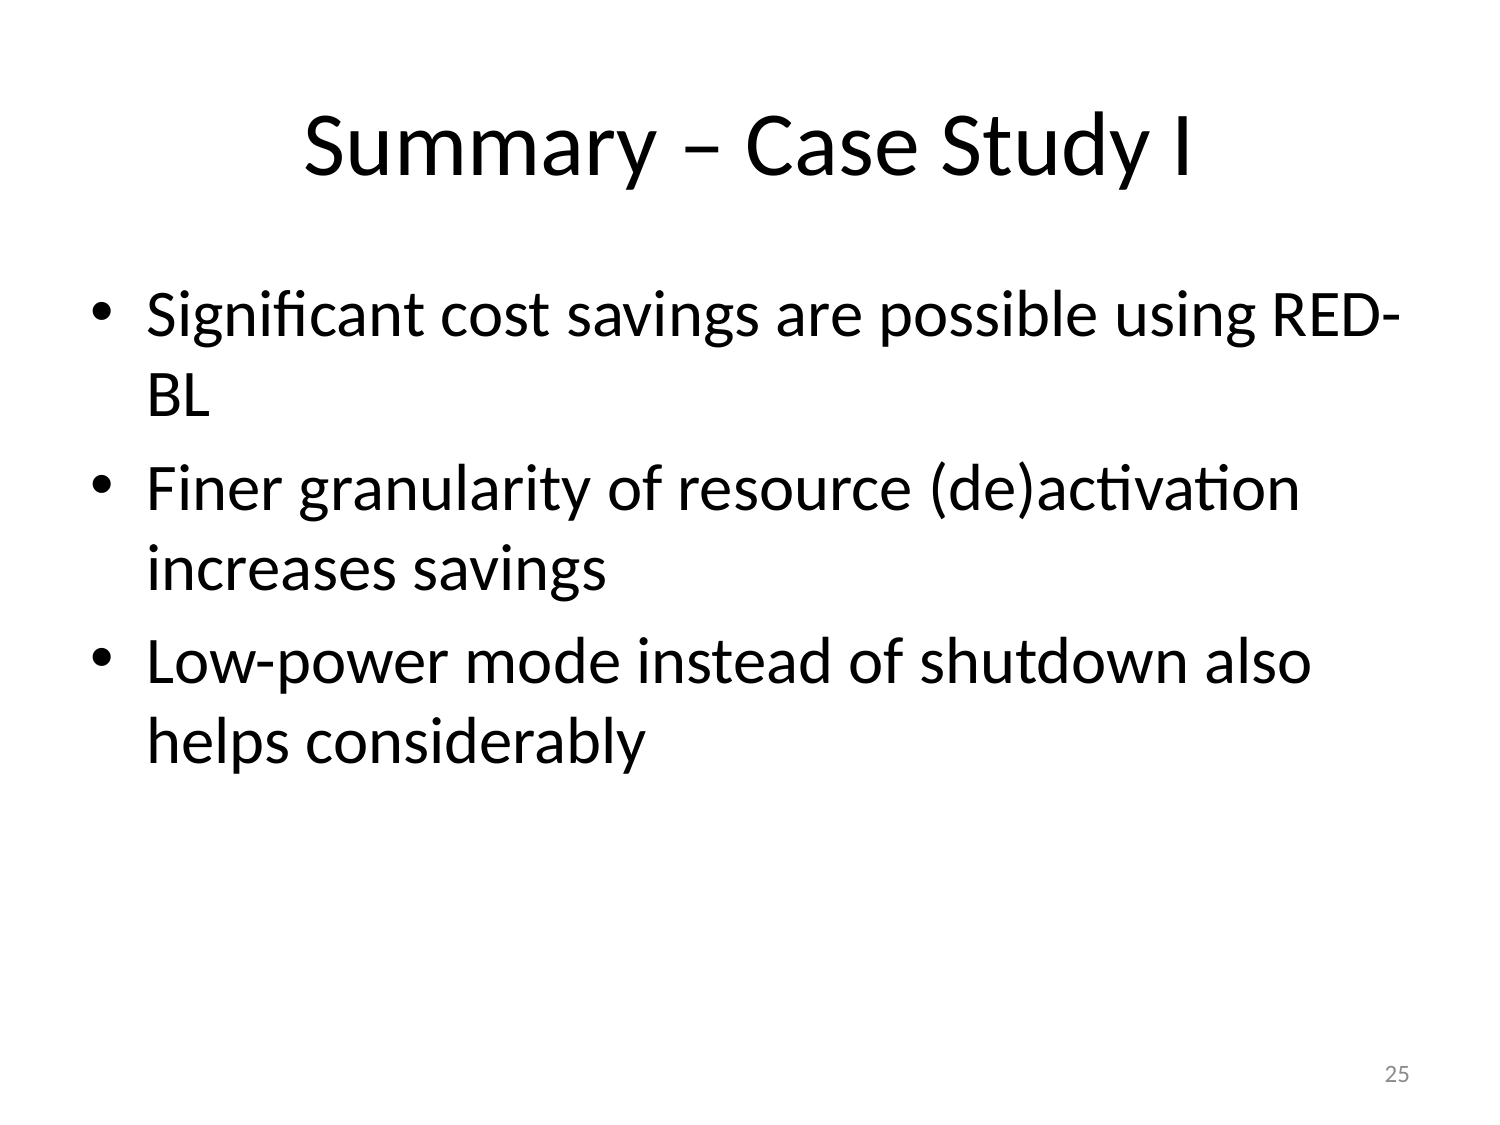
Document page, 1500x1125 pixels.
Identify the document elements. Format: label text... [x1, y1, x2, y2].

title Summary – Case Study I [75, 45, 1425, 233]
list Significant cost savings are possible using RED-BL Finer granularity of resource (de)activation increases savings Low-power mode instead of shutdown also helps considerably [75, 262, 1425, 1005]
slide_number 25 [1074, 1042, 1425, 1103]
